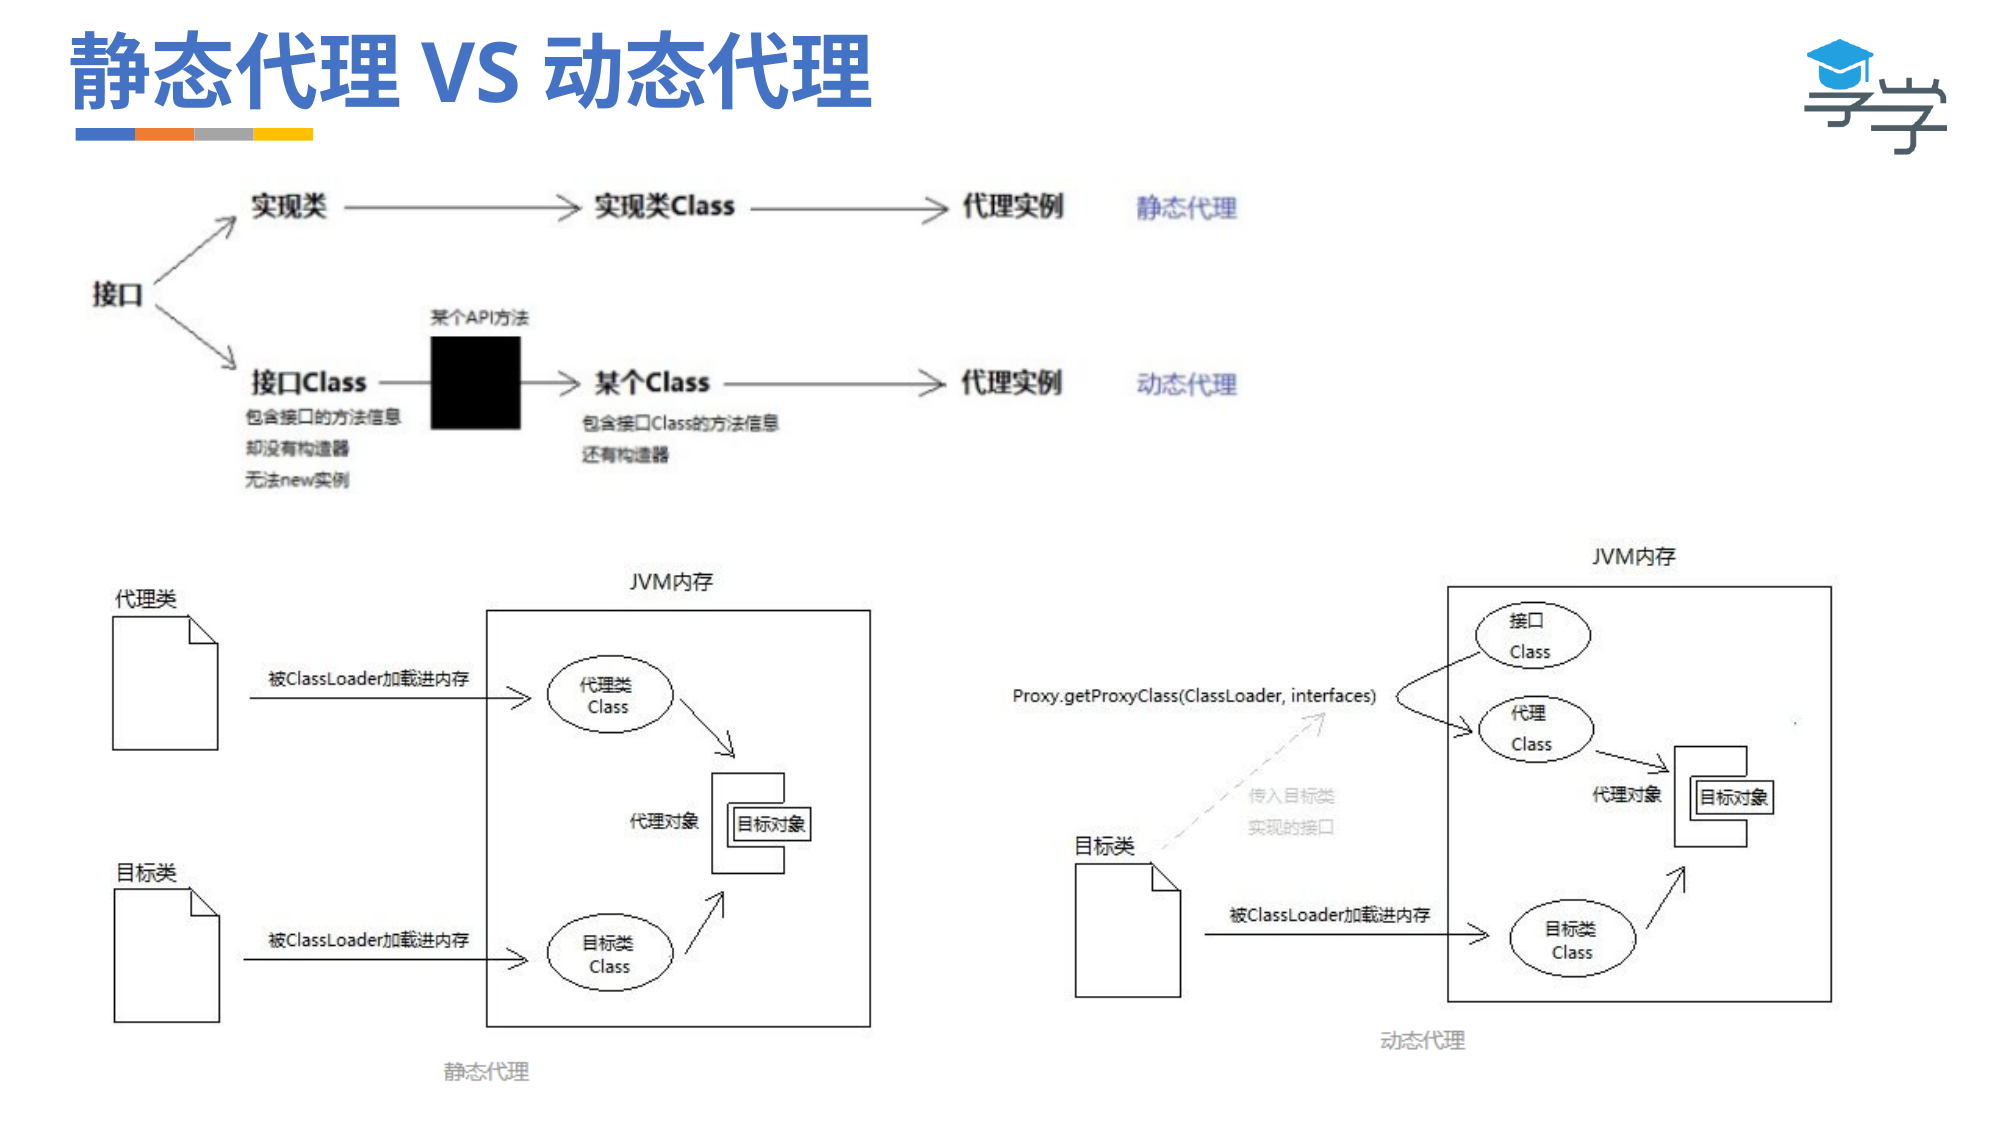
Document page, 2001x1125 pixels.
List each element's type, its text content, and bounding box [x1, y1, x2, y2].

picture [53, 549, 915, 1103]
picture [947, 519, 1862, 1078]
title 静态代理VS动态代理 [53, 20, 1779, 129]
picture [53, 142, 1274, 505]
picture [1799, 20, 1952, 173]
